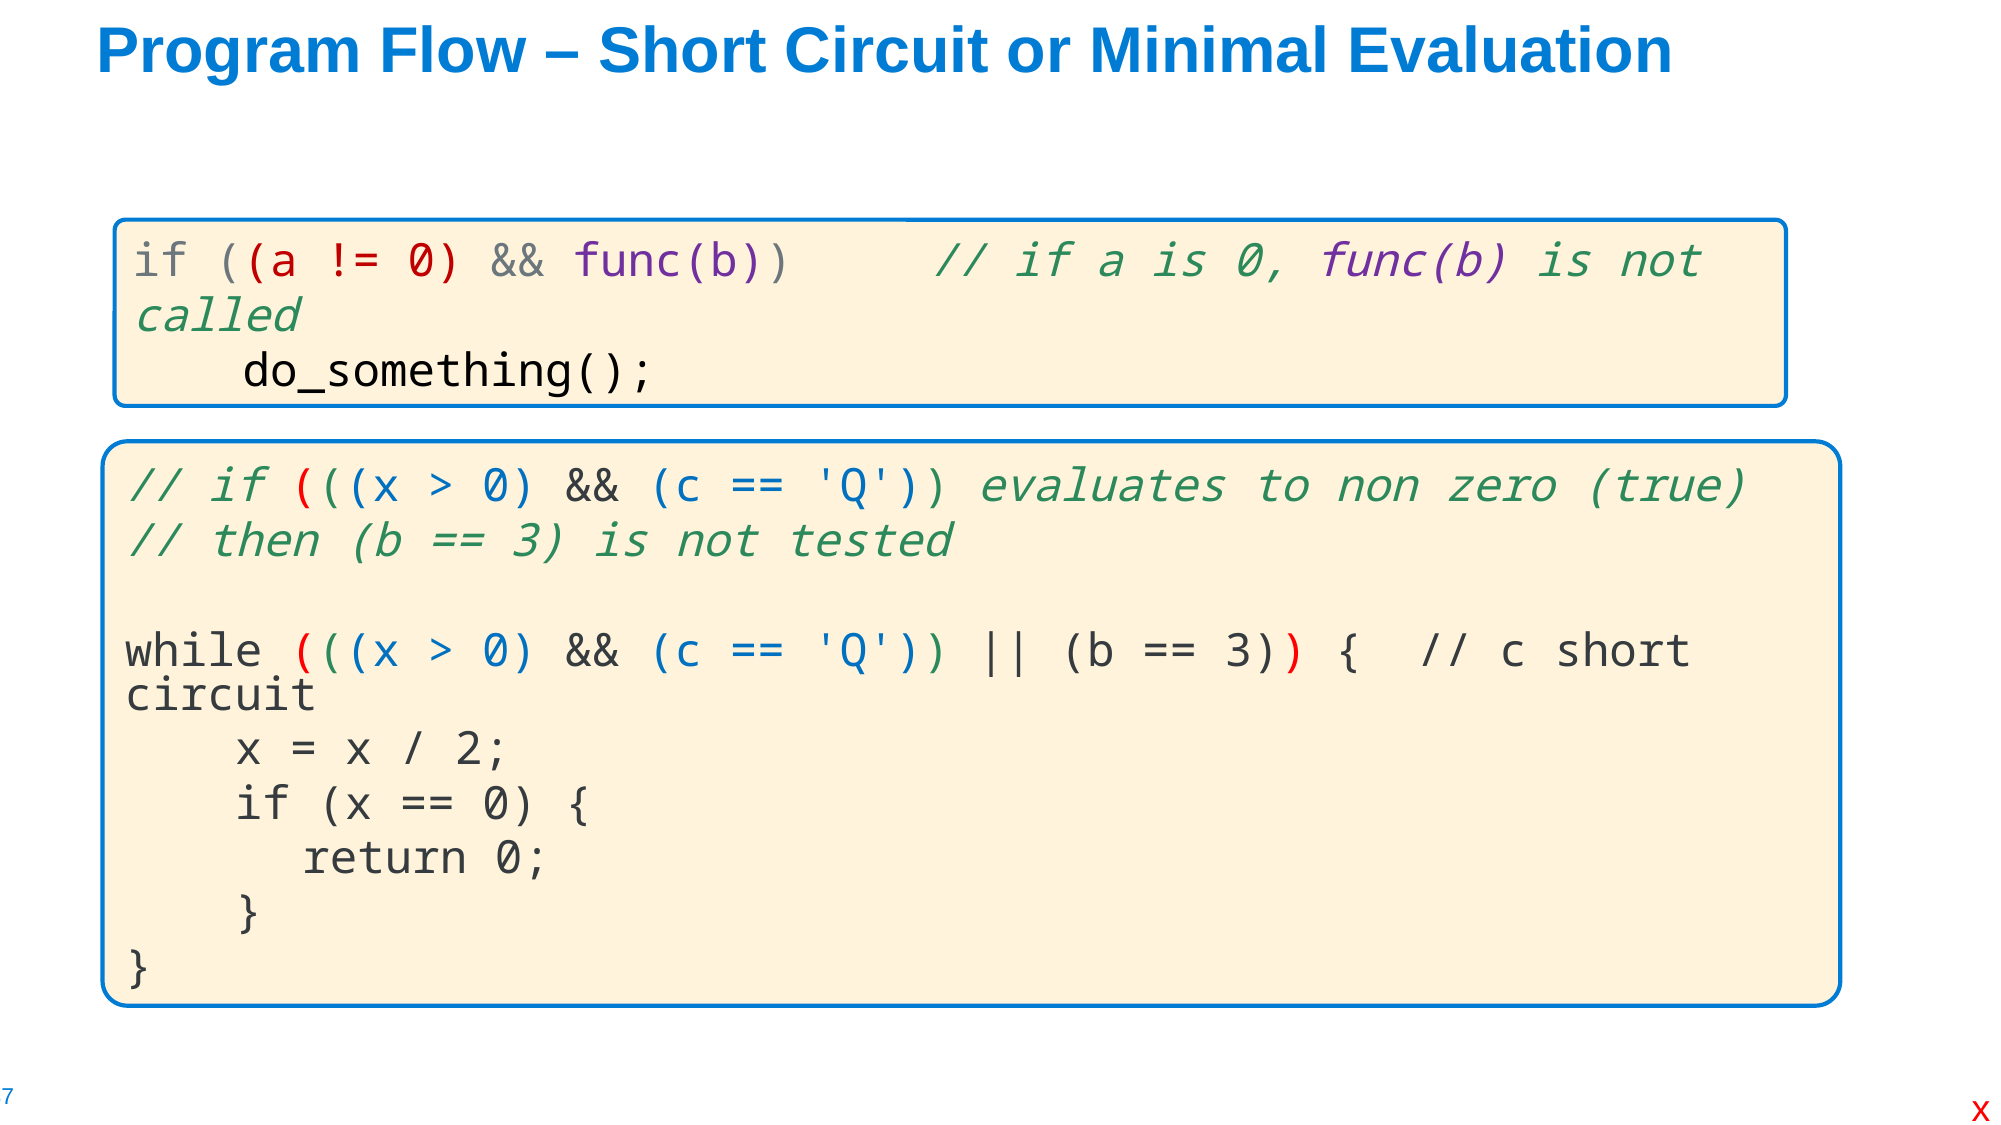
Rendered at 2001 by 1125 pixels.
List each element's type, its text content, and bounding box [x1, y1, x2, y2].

title Program Flow – Short Circuit or Minimal Evaluation [81, 13, 1807, 94]
text_box if ((a != 0) && func(b)) // if a is 0, func(b) is not called do_something(); [114, 219, 1786, 406]
text_box // if (((x > 0) && (c == 'Q')) evaluates to non zero (true) // then (b == 3) is not tested while (((x > 0) && (c == 'Q')) || (b == 3)) { // c short circuit x = x / 2; if (x == 0) { return 0; } } [102, 441, 1841, 1006]
text_box x [1956, 1076, 2000, 1125]
